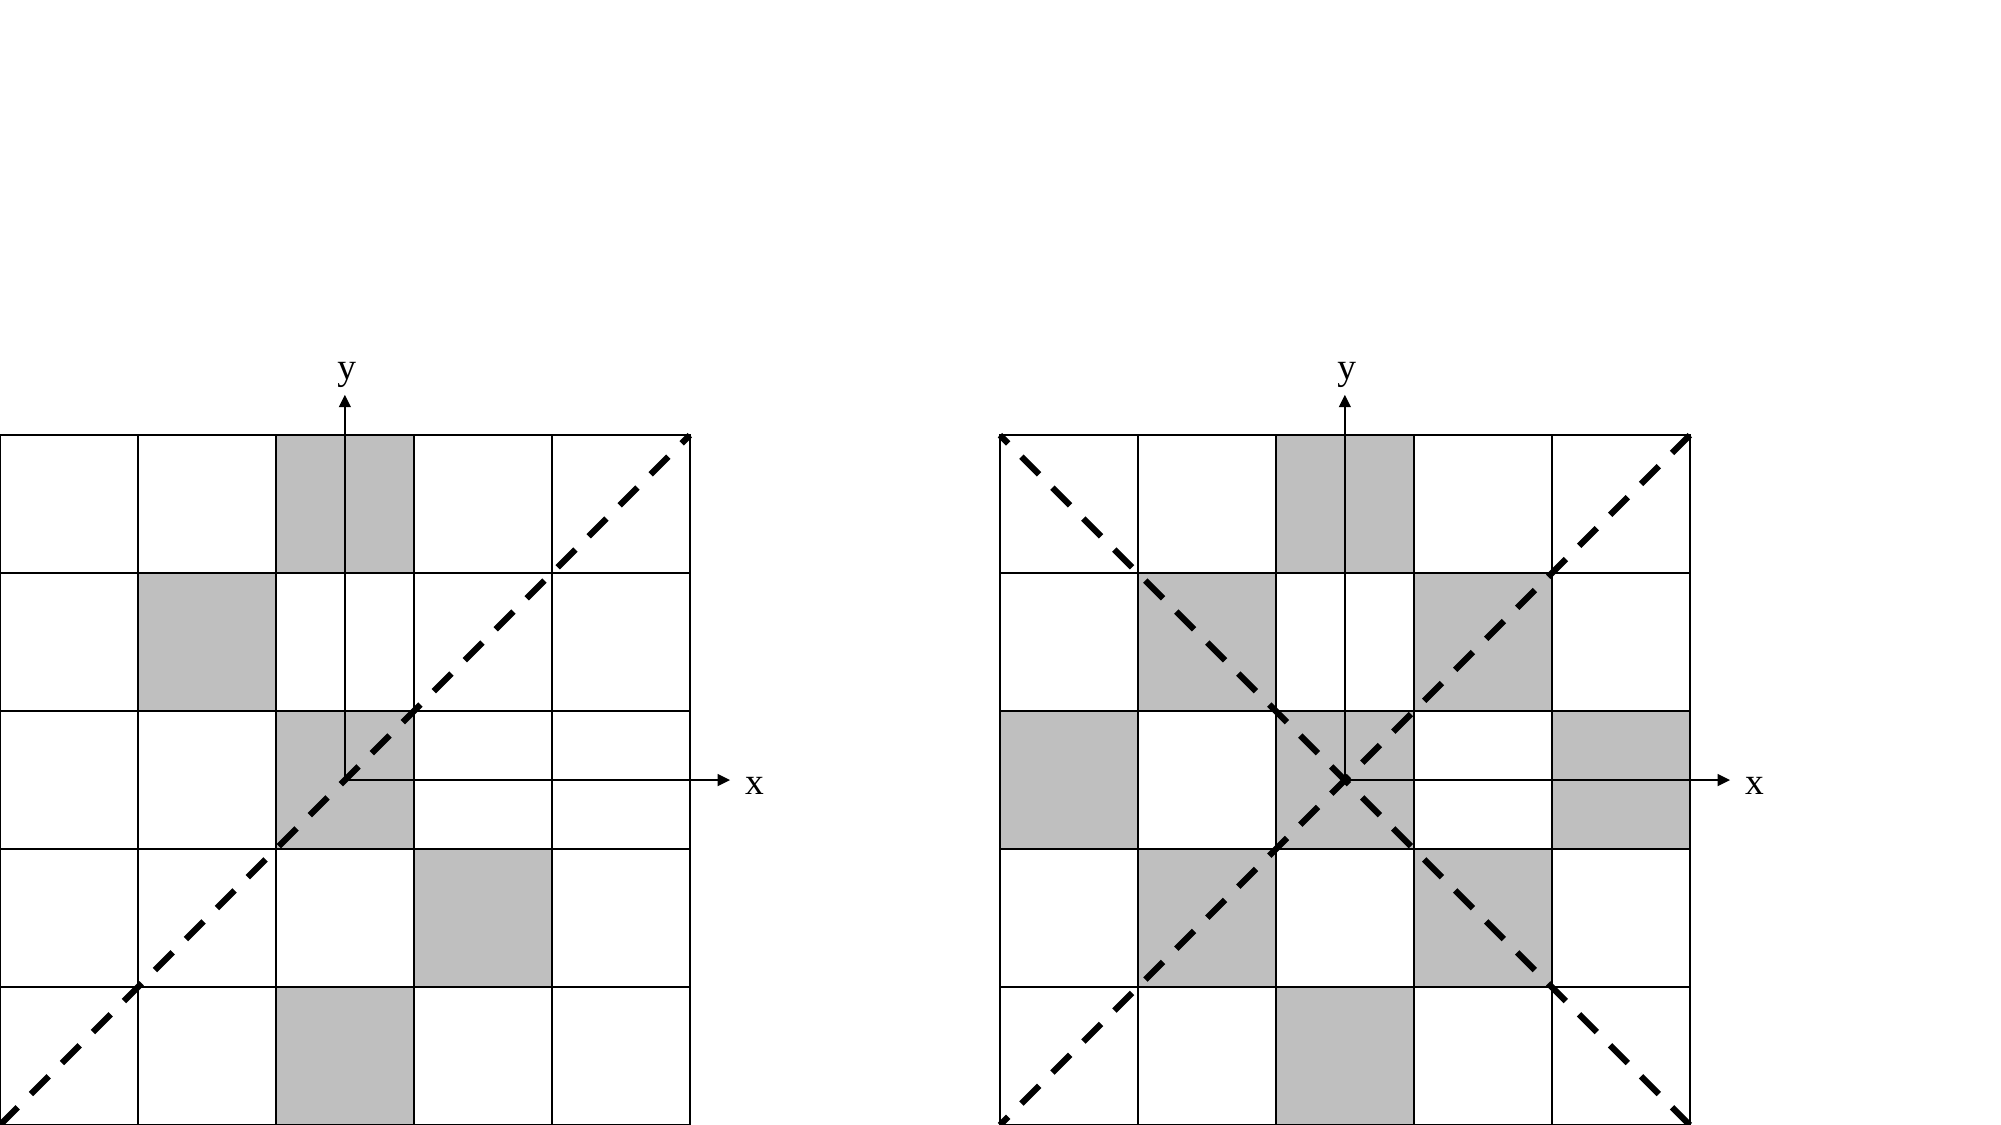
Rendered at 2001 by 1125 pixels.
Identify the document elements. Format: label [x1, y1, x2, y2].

text_box [999, 334, 1780, 1125]
text_box [0, 334, 780, 1125]
